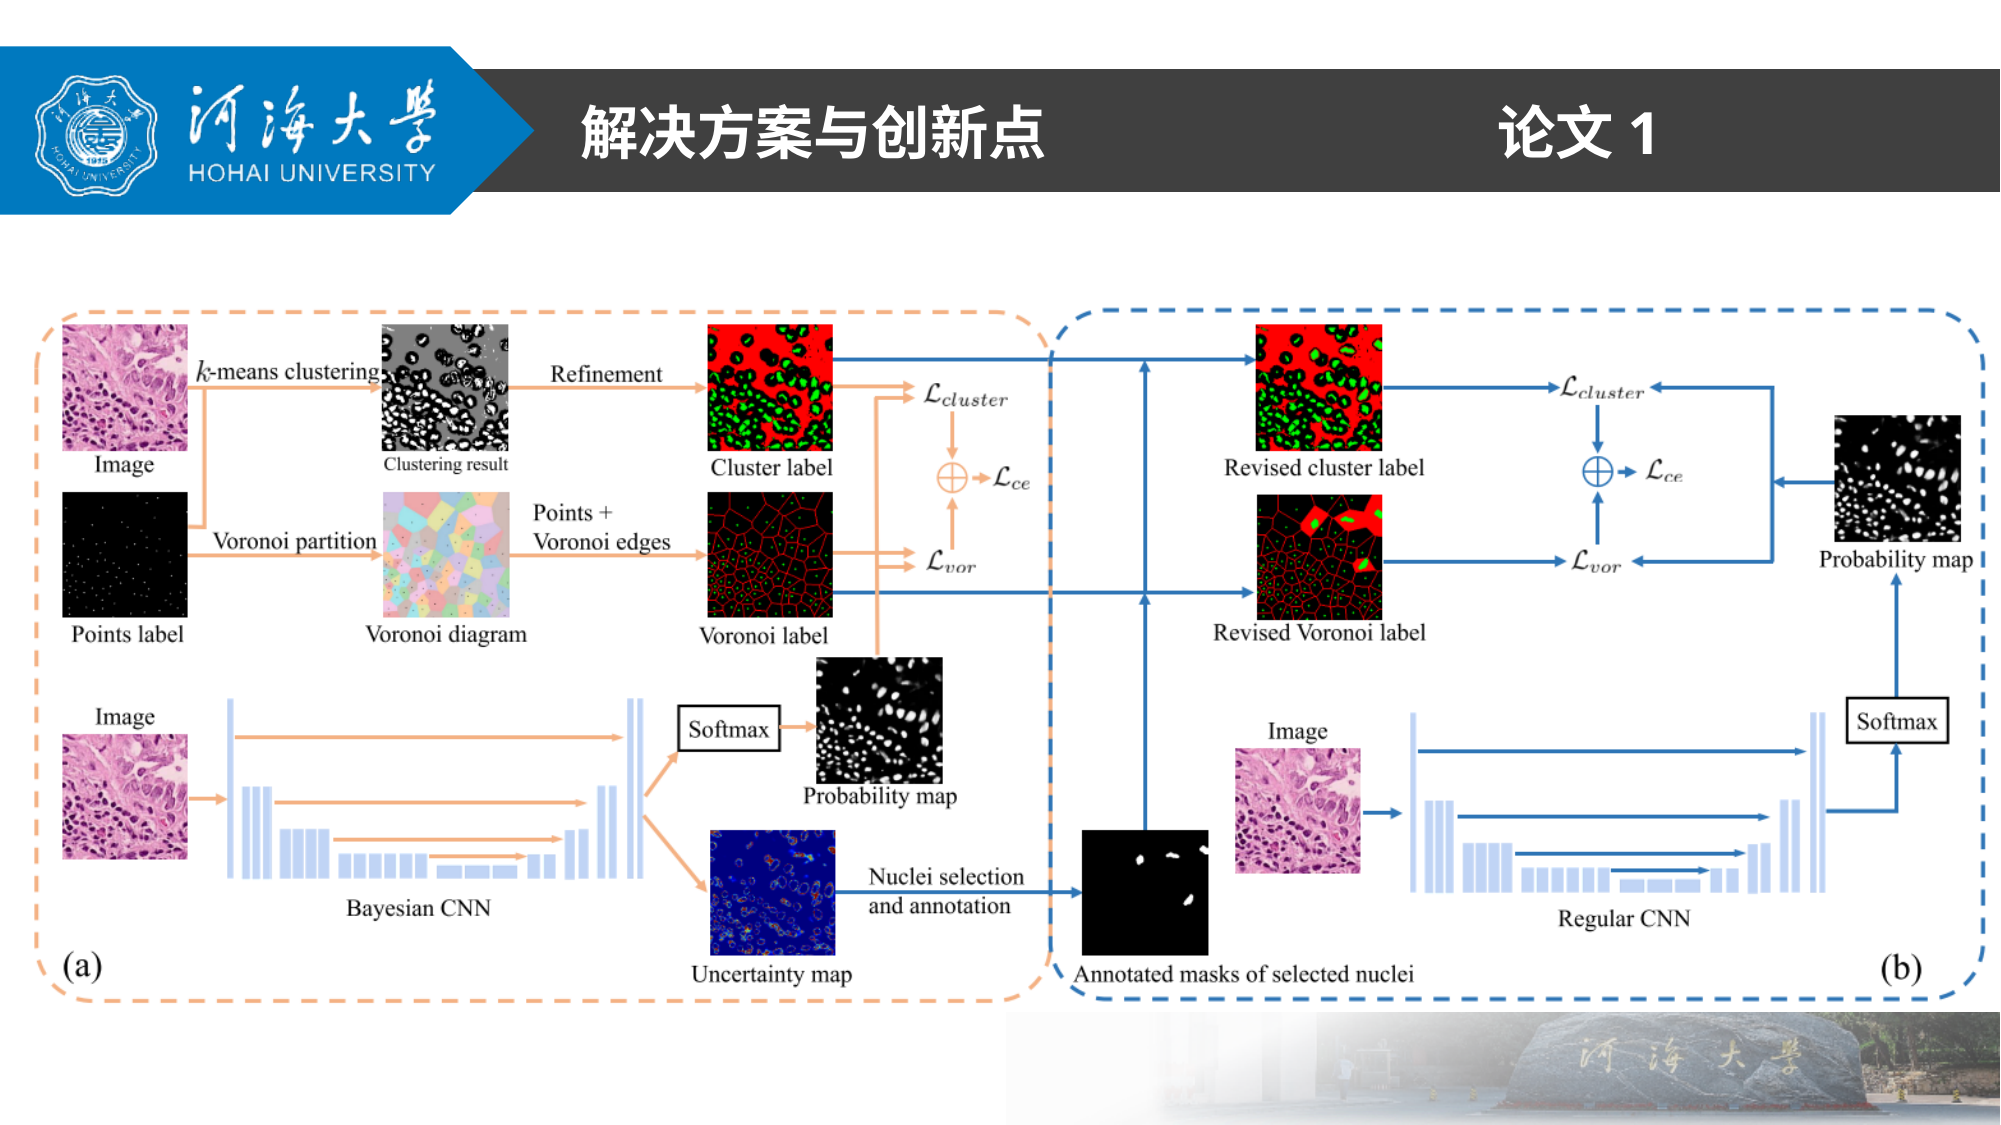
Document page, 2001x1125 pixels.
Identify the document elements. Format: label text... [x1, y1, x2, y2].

picture [14, 295, 2000, 1125]
list 解决方案与创新点 [565, 91, 1656, 181]
text_box 论文1 [1482, 88, 1710, 174]
